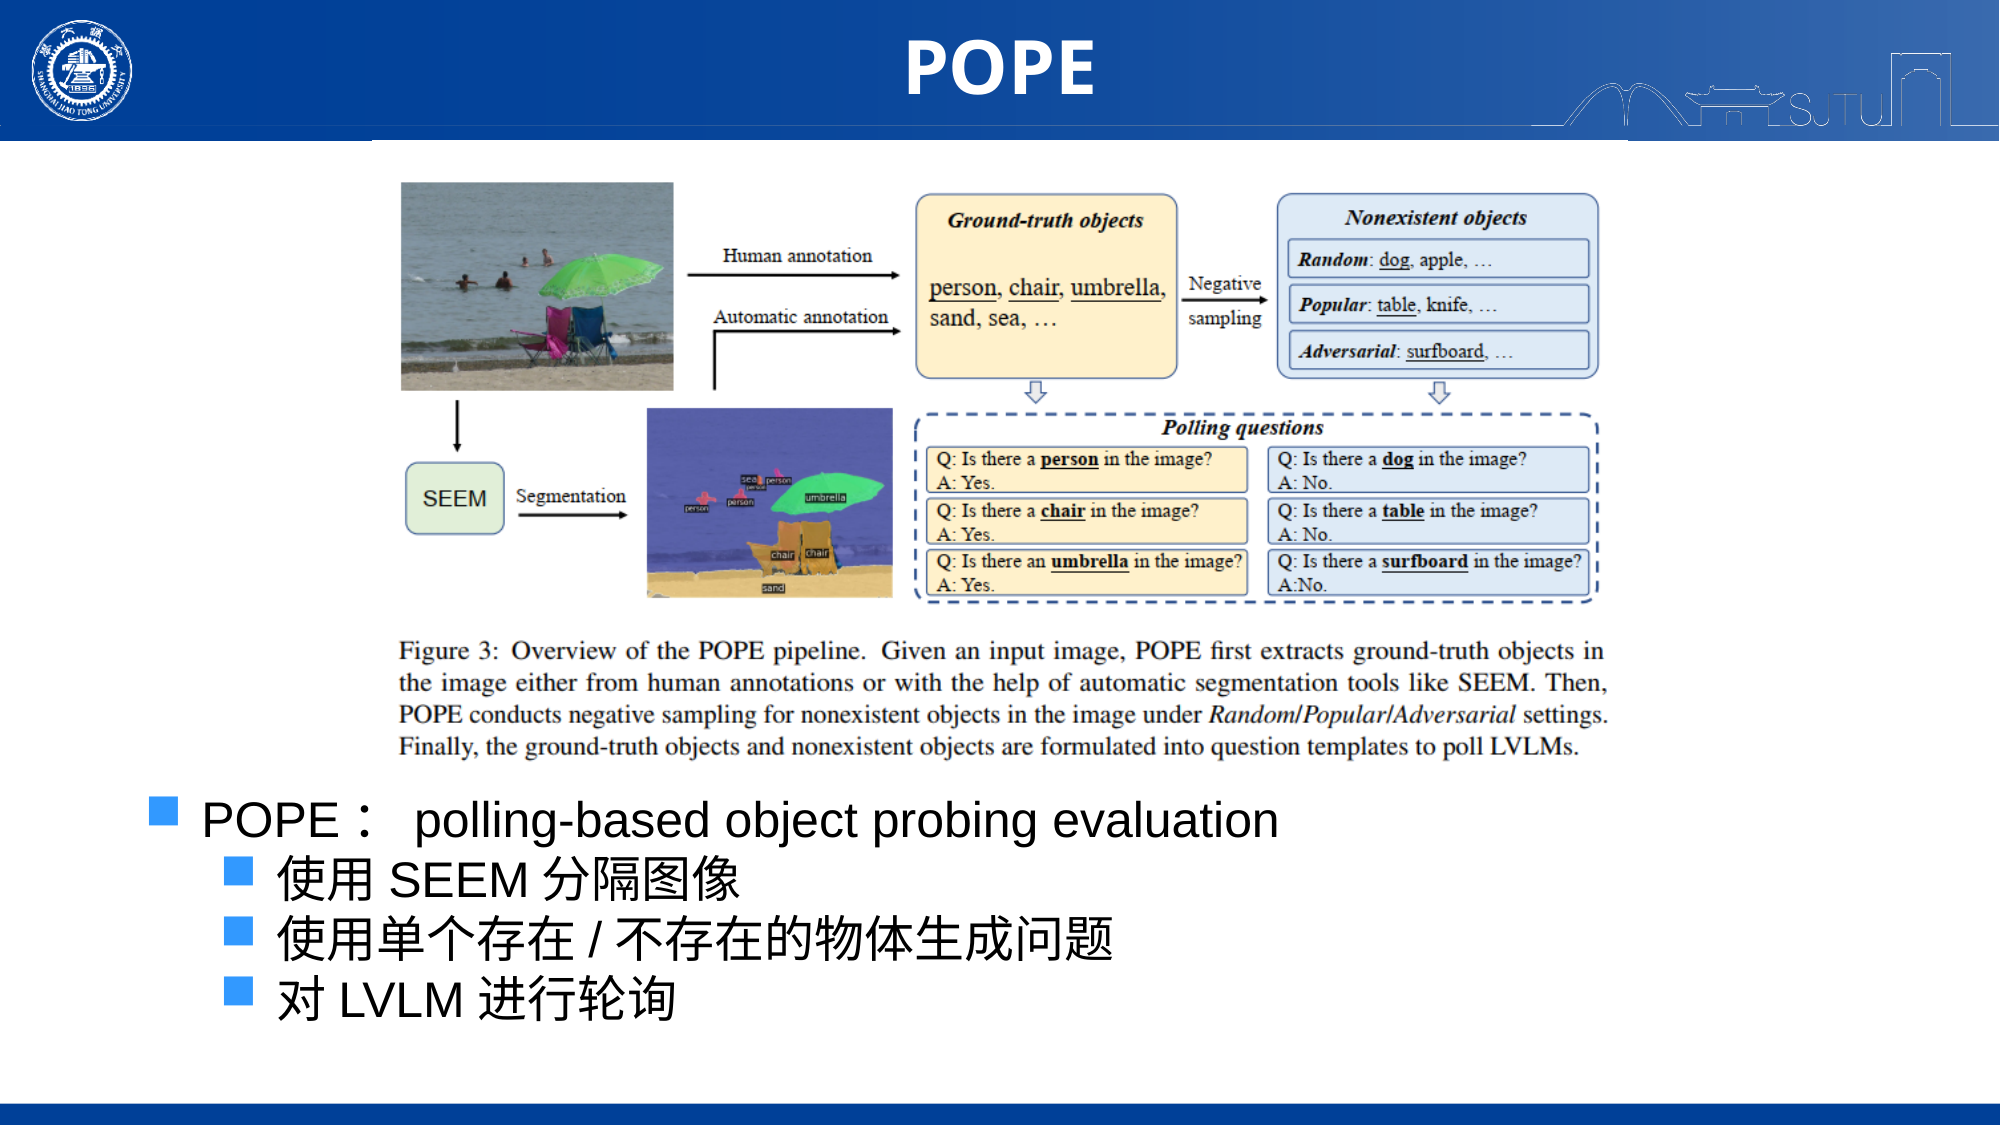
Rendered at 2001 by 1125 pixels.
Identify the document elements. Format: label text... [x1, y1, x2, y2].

picture [372, 140, 1628, 781]
list POPE [1, 0, 1999, 141]
text_box POPE：polling-based object probing evaluation 使用SEEM分隔图像 使用单个存在/不存在的物体生成问题 对LVLM进行轮询 [130, 780, 1897, 1035]
